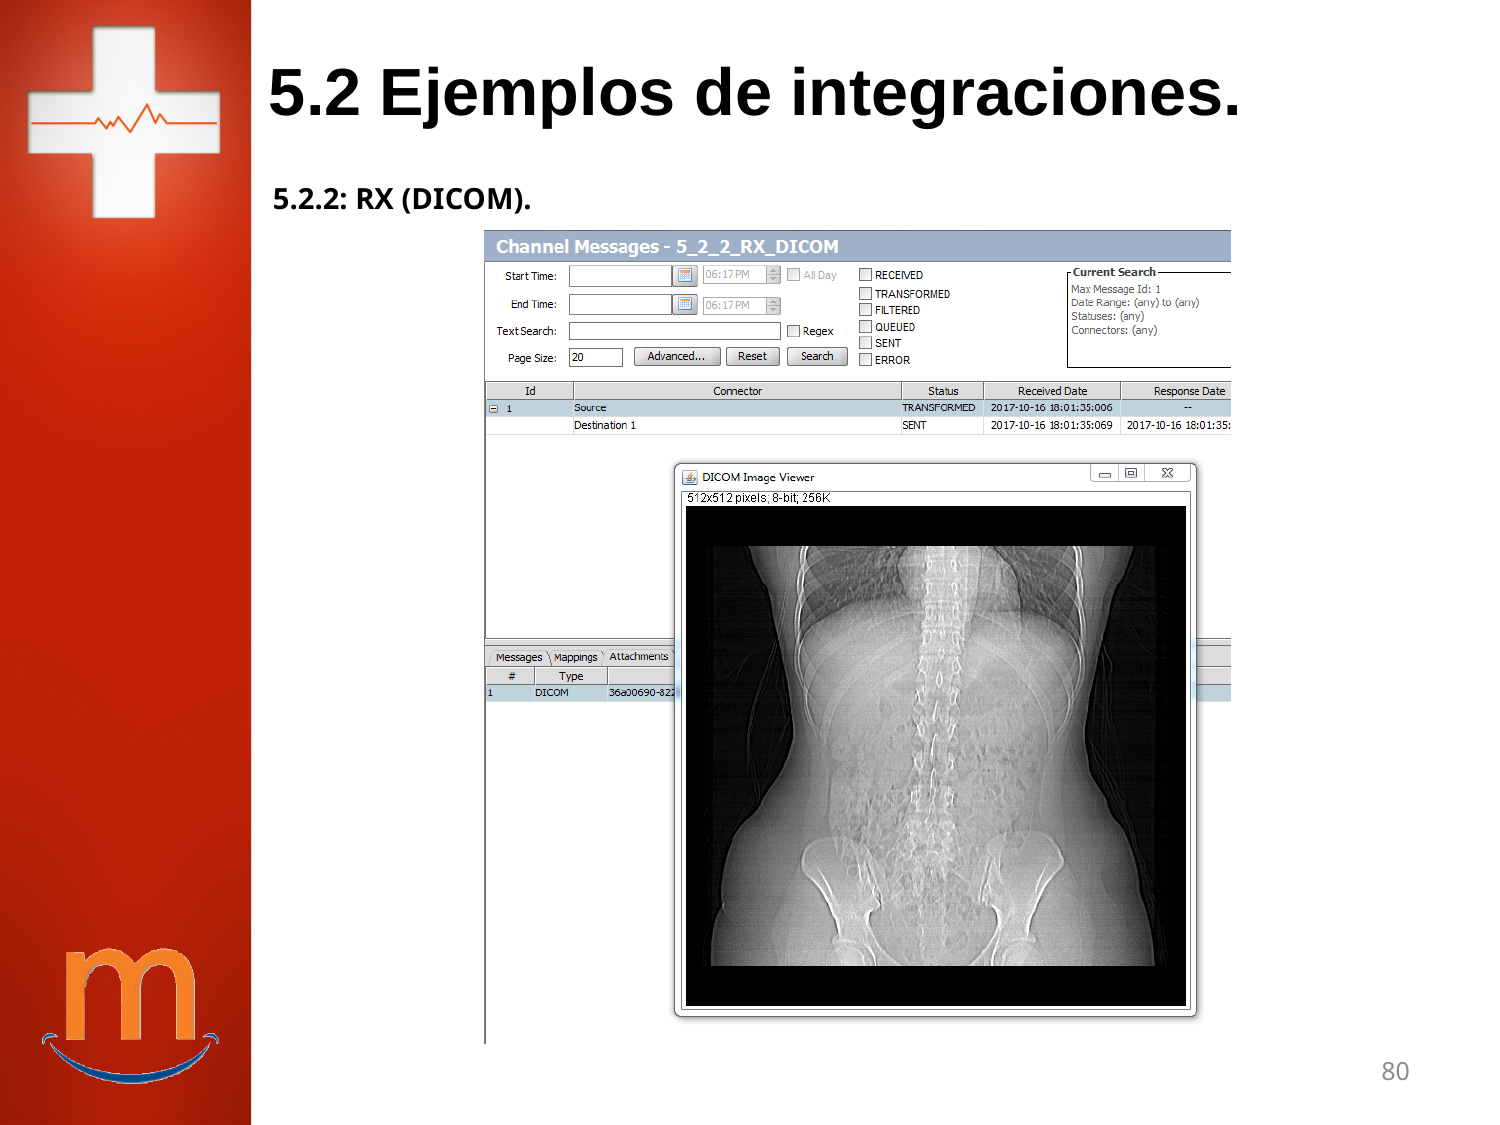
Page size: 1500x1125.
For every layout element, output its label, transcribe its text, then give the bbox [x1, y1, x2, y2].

picture [0, 0, 1500, 1125]
picture [484, 230, 1231, 1044]
title 5.2 Ejemplos de integraciones. [253, 2, 1500, 176]
text_box 5.2.2: RX (DICOM). [257, 172, 1471, 1072]
slide_number 80 [1074, 1072, 1425, 1103]
